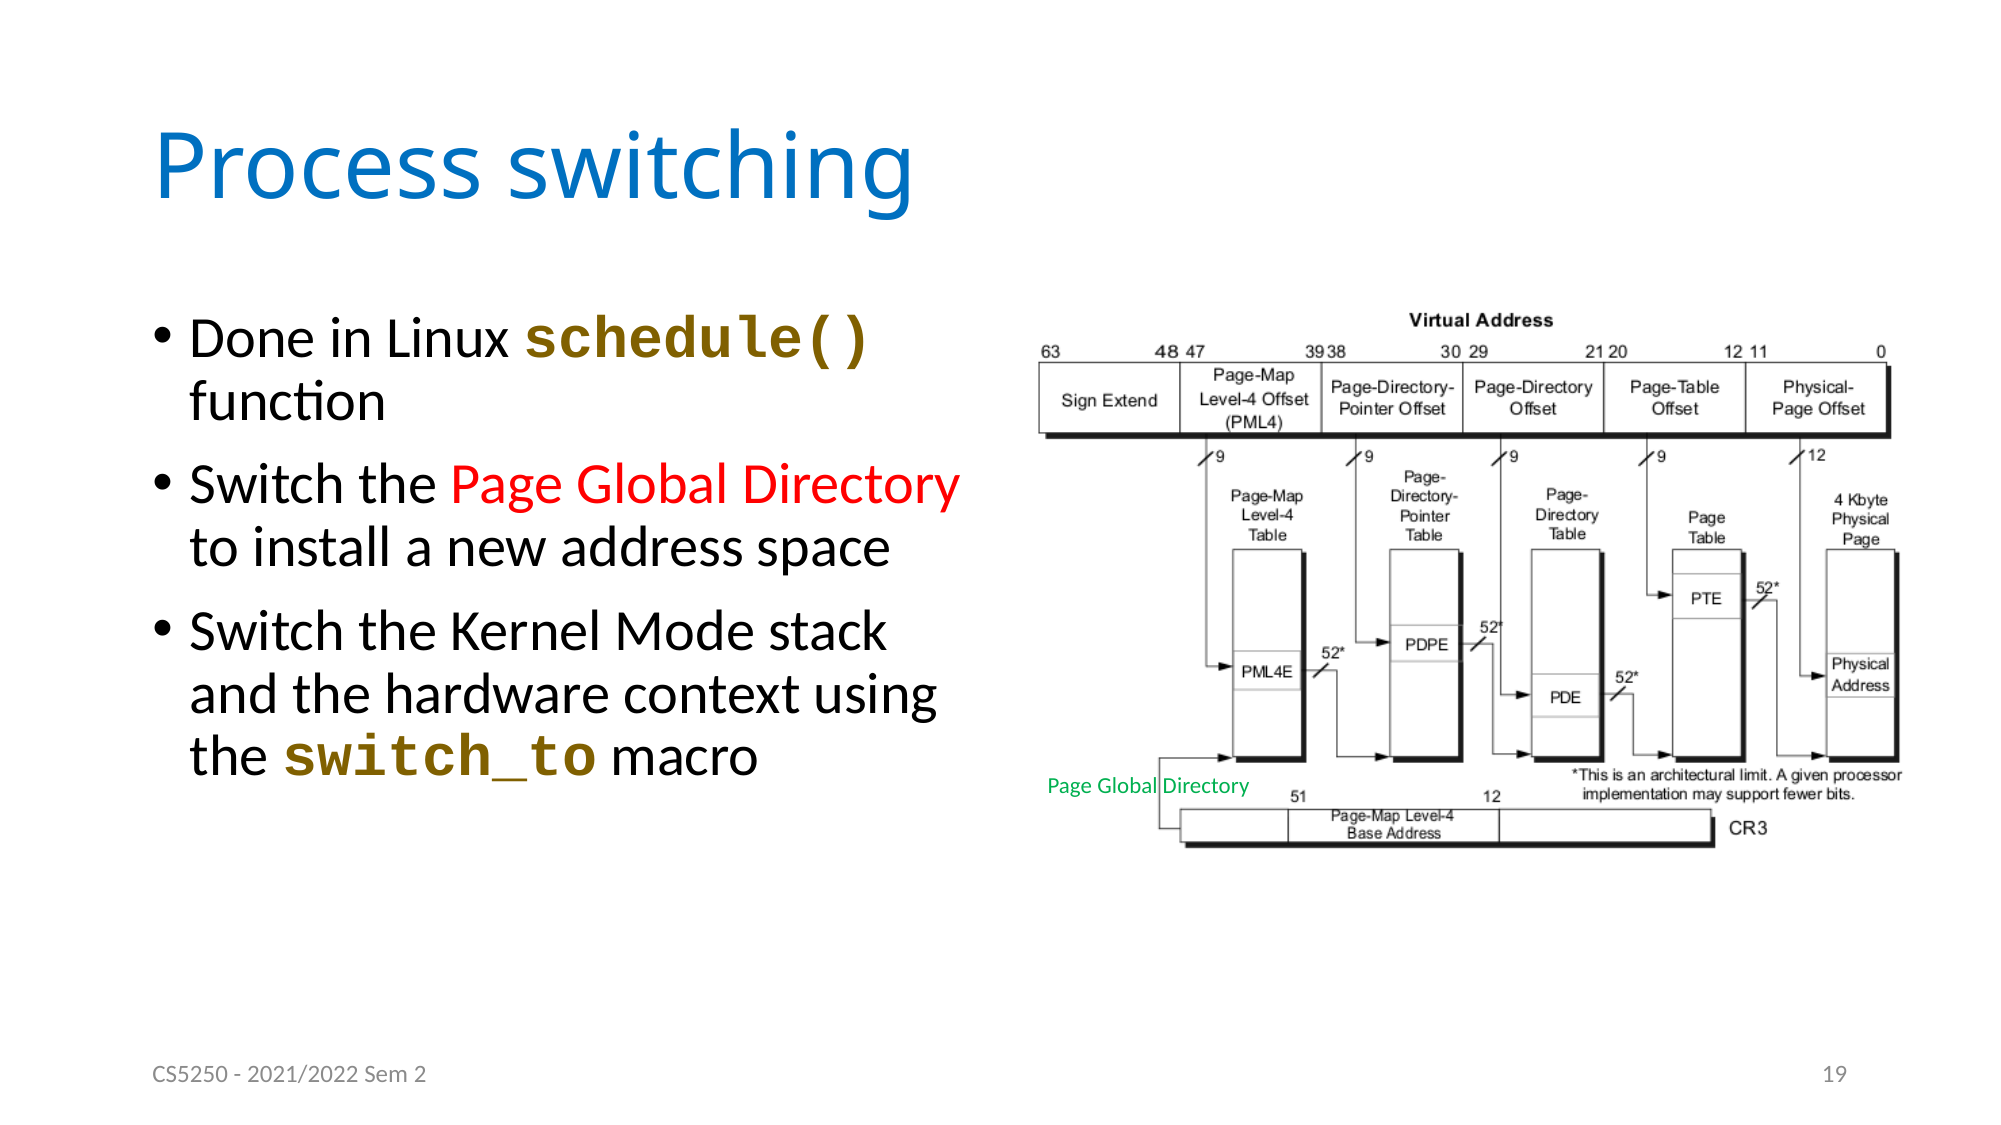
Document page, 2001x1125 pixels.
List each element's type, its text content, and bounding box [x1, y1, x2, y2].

list Done in Linux schedule() function Switch the Page Global Directory to install a new address space Switch the Kernel Mode stack and the hardware context using the switch_to macro [137, 299, 992, 1014]
picture [1021, 301, 1951, 874]
title Process switching [137, 59, 1863, 278]
slide_number CS5250 - 2021/2022 Sem 2 [137, 1042, 588, 1103]
slide_number 19 [1412, 1042, 1863, 1103]
